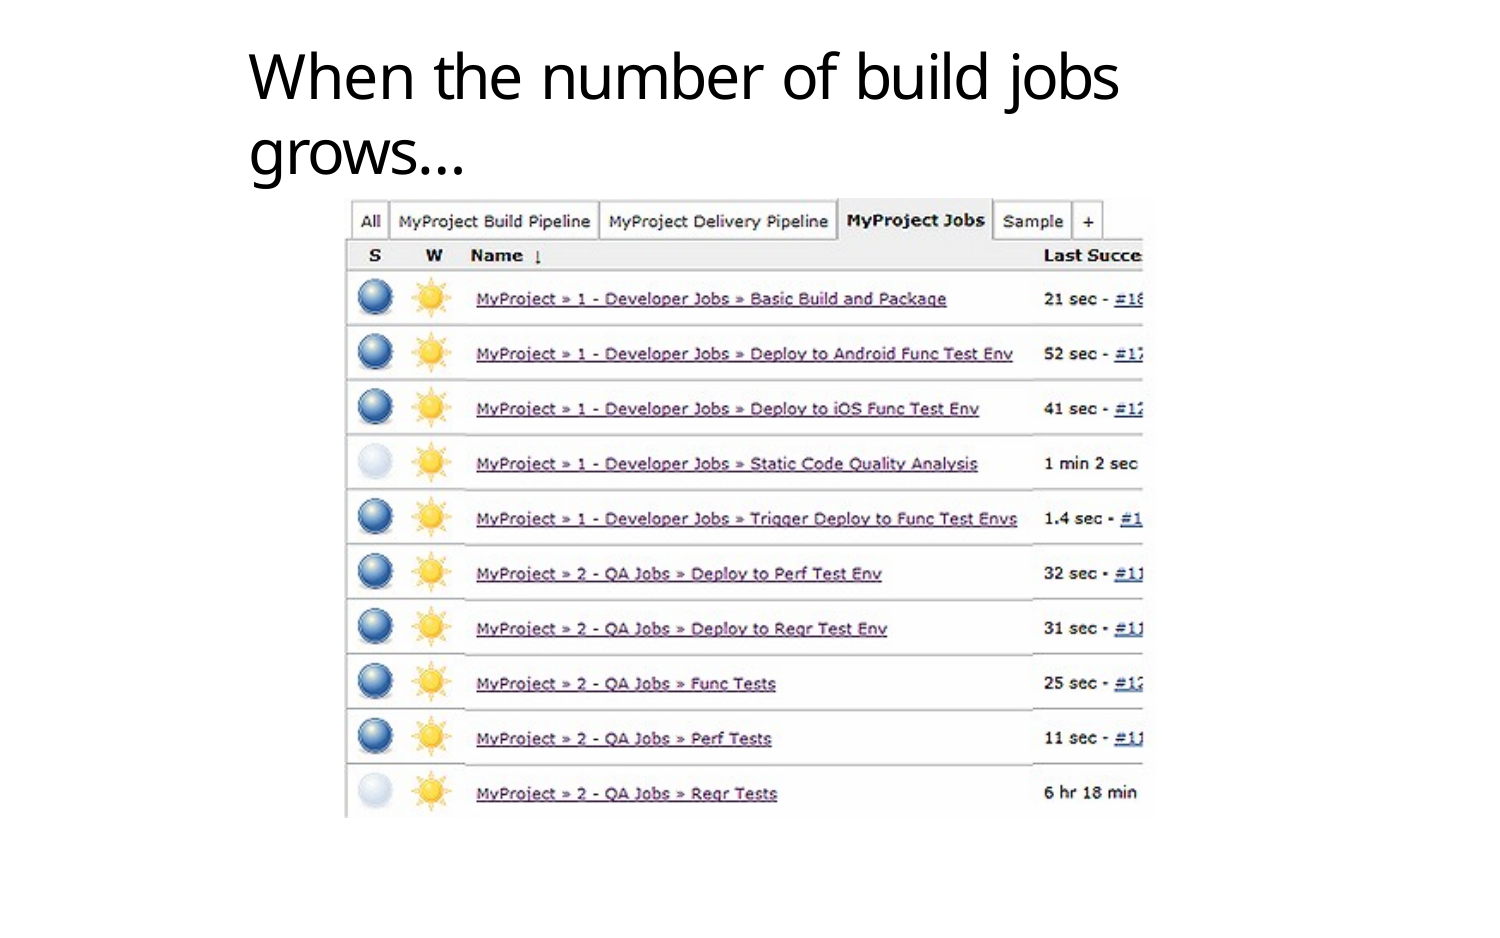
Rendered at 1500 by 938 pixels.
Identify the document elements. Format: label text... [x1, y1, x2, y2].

title When the number of build jobs grows… [246, 32, 1253, 191]
text_box [343, 198, 1157, 818]
